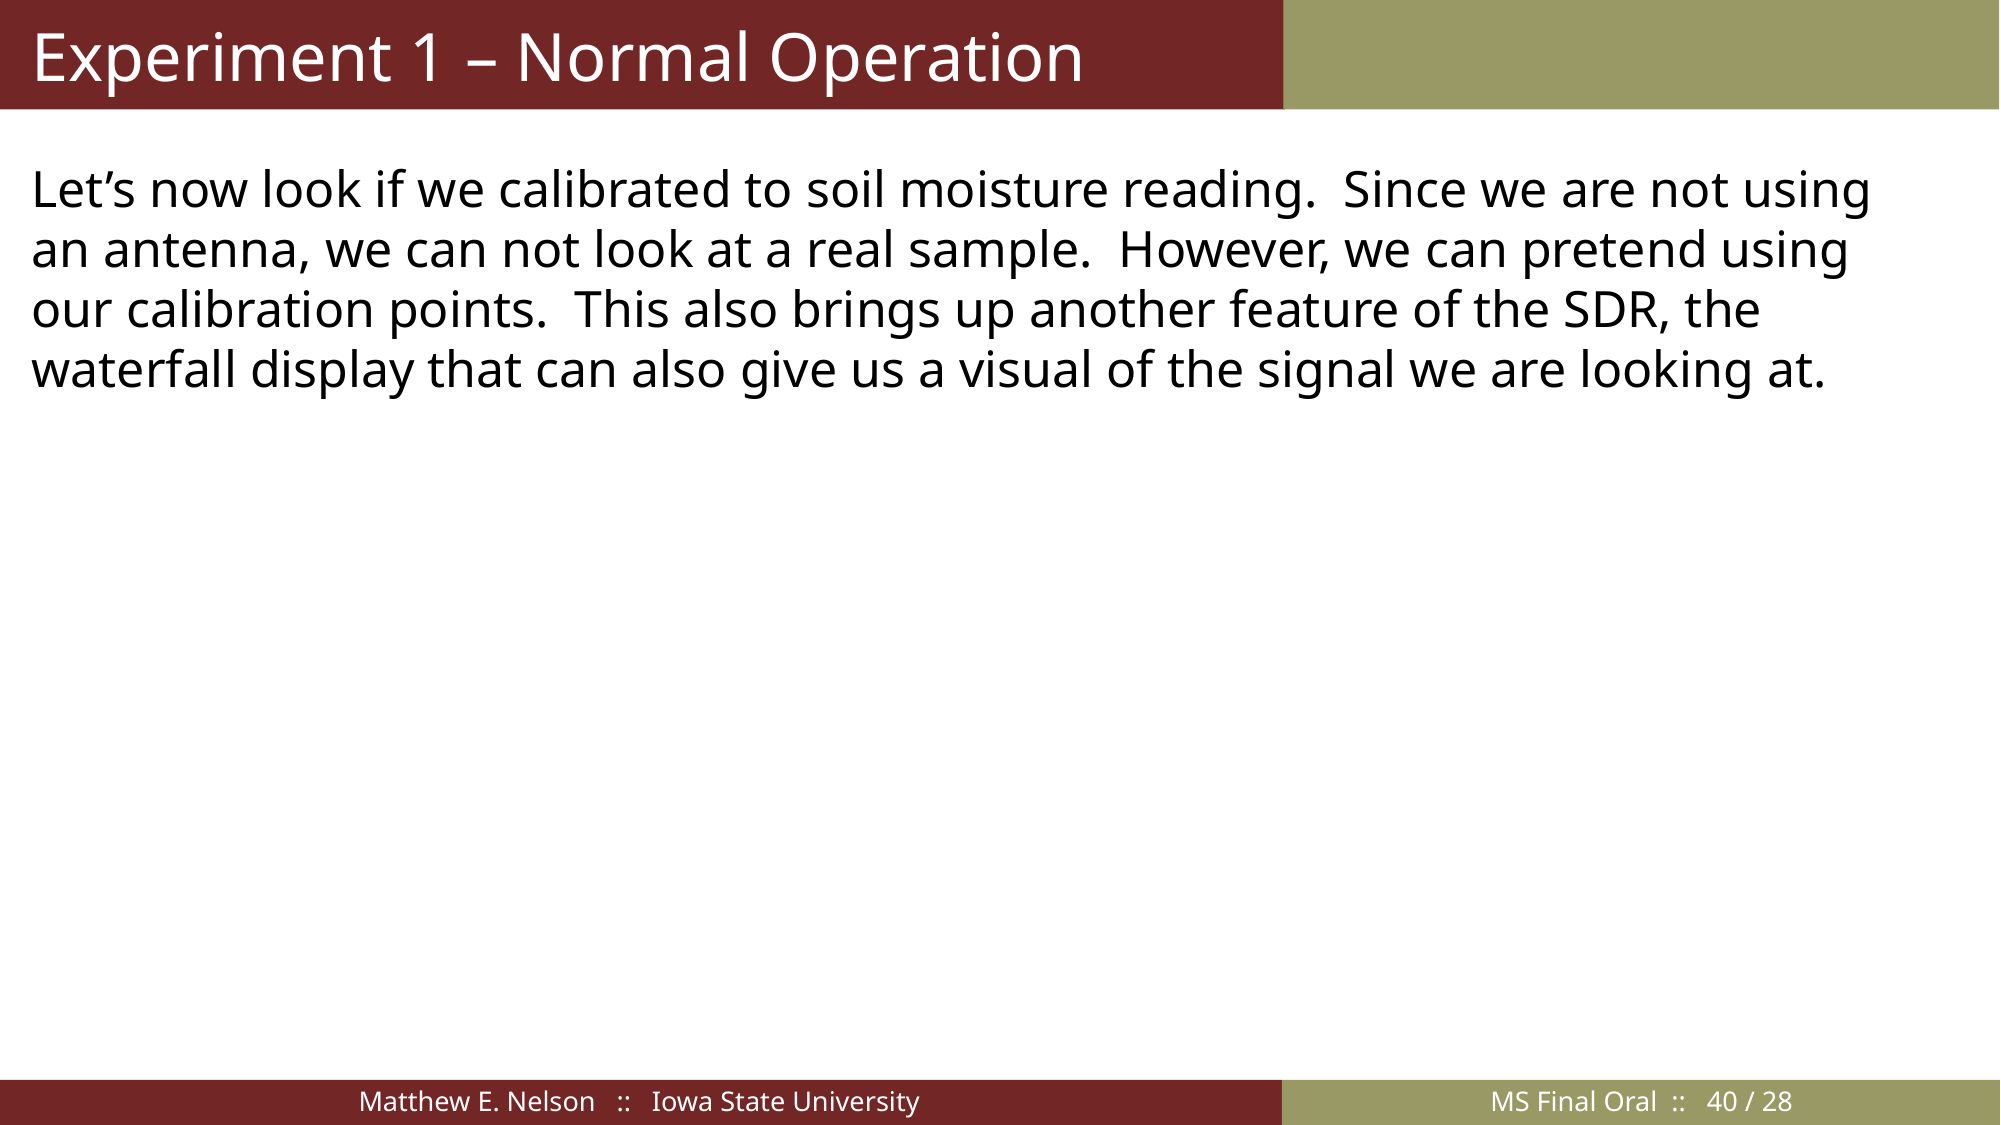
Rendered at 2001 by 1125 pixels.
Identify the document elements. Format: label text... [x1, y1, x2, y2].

title Experiment 1 – Normal Operation [16, 0, 1284, 110]
list Let’s now look if we calibrated to soil moisture reading. Since we are not using an antenna, we can not look at a real sample. However, we can pretend using our calibration points. This also brings up another feature of the SDR, the waterfall display that can also give us a visual of the signal we are looking at. [16, 149, 1950, 1063]
